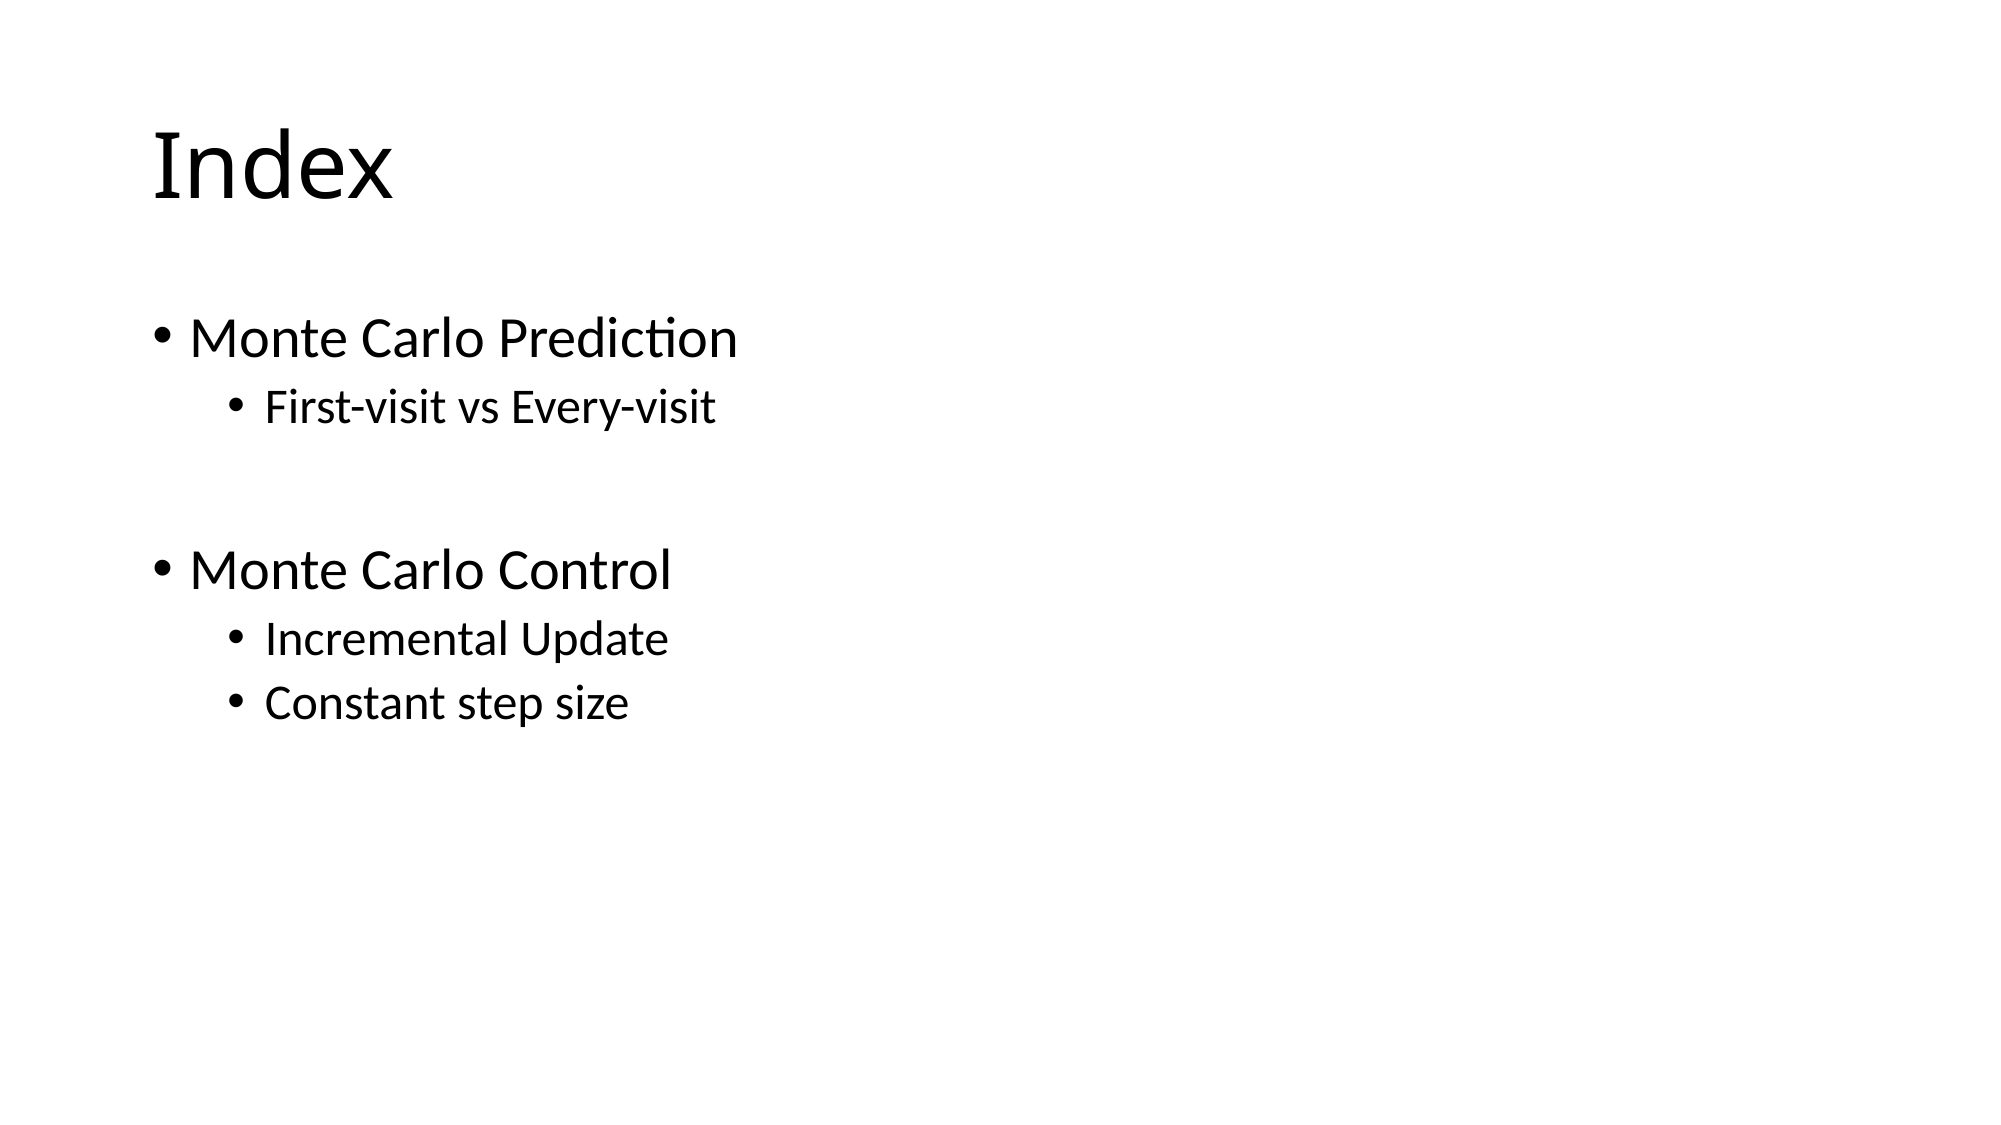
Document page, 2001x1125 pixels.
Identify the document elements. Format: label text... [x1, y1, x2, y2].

list Monte Carlo Prediction First-visit vs Every-visit Monte Carlo Control Incremental Update Constant step size [137, 299, 1863, 1014]
title Index [137, 59, 1863, 278]
